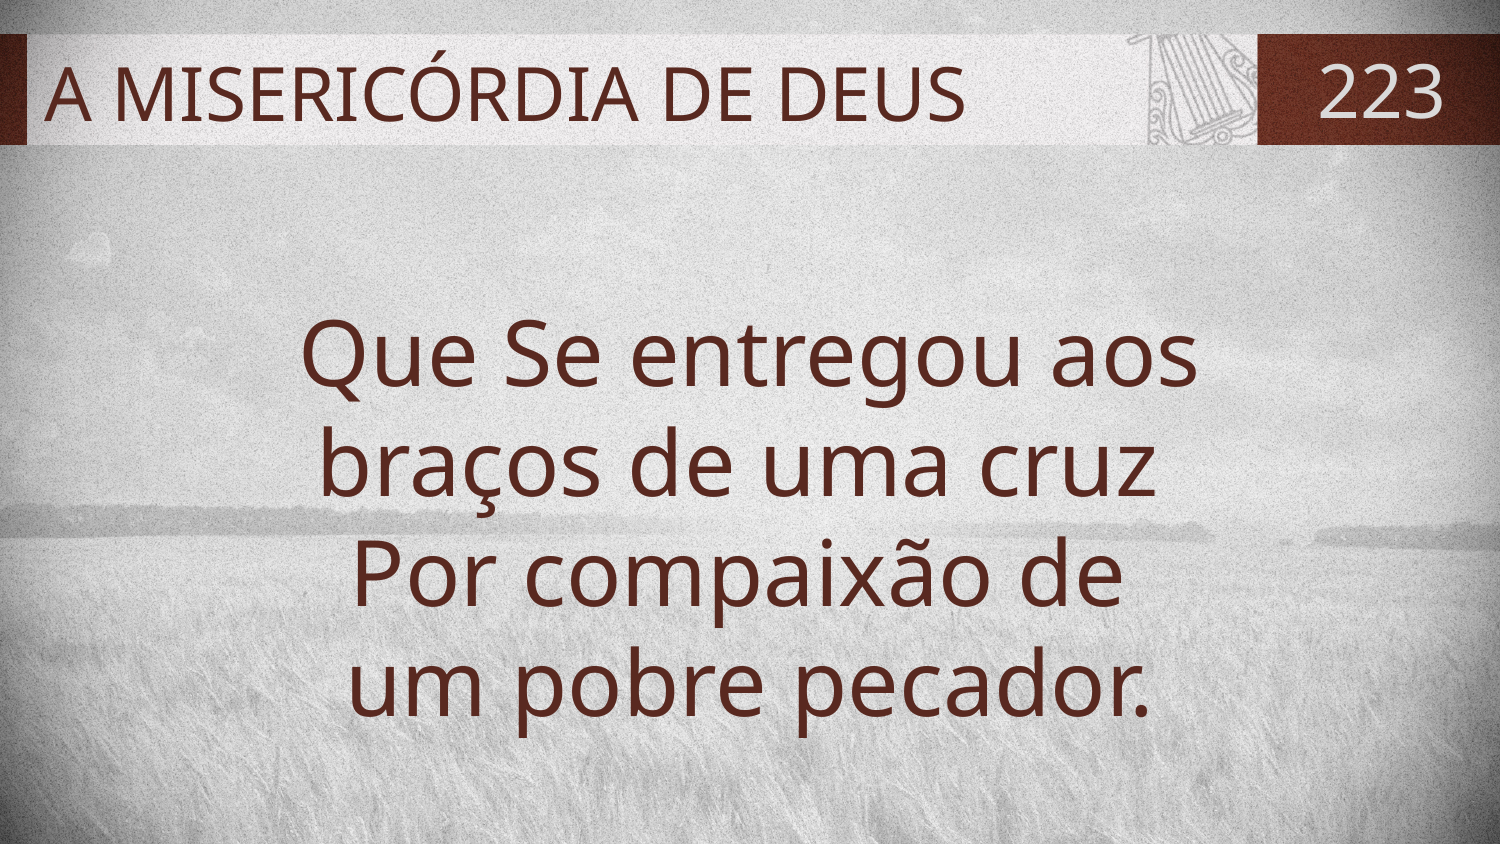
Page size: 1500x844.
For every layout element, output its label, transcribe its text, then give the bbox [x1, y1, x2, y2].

list 223 [1281, 36, 1483, 143]
picture [0, 0, 1500, 185]
title A MISERICÓRDIA DE DEUS [29, 33, 1258, 151]
list Que Se entregou aos braços de uma cruz Por compaixão de um pobre pecador. [0, 185, 1500, 844]
